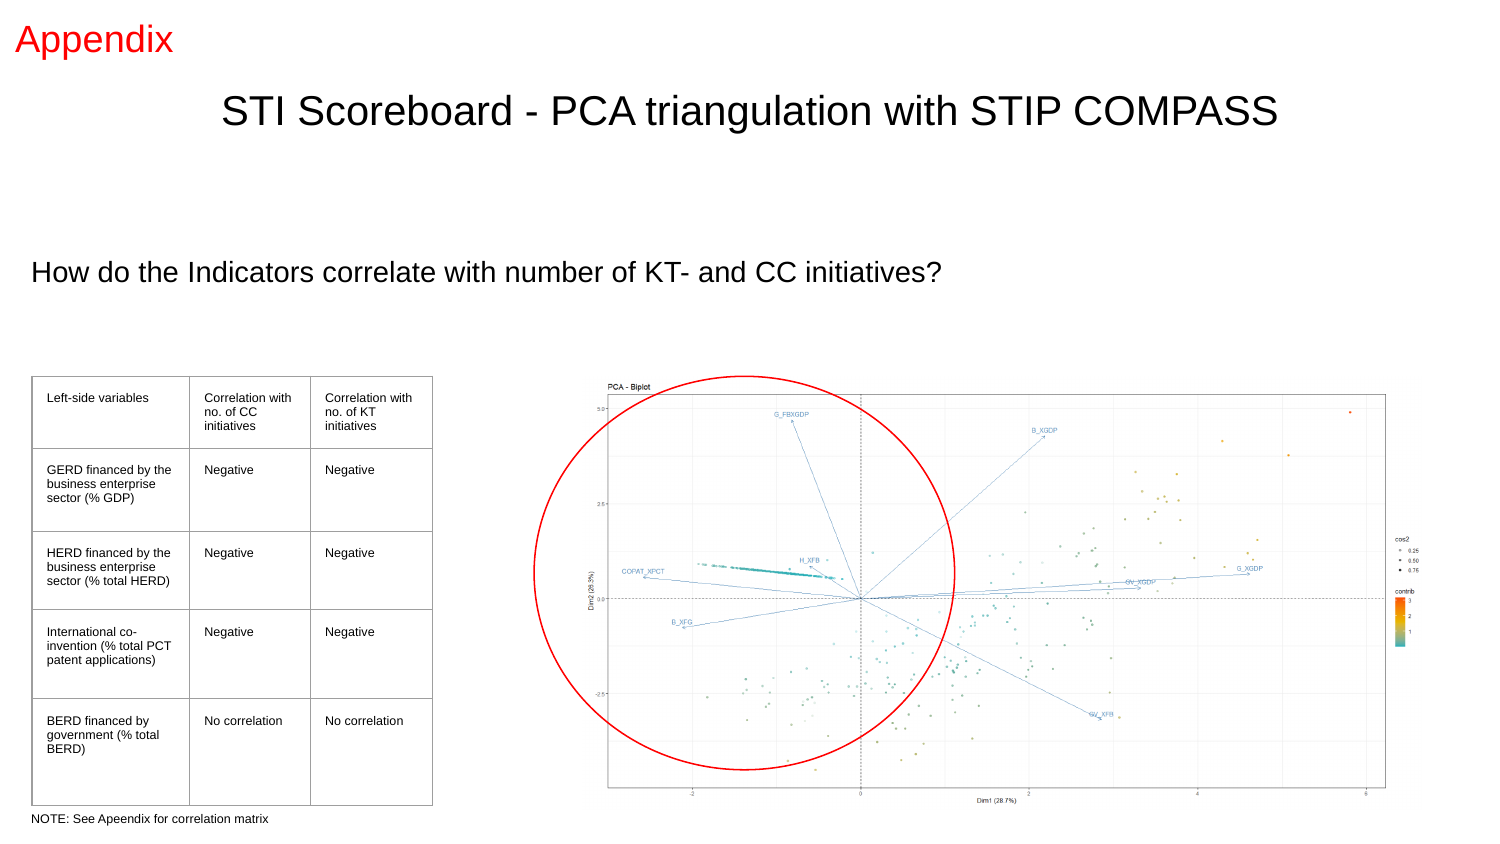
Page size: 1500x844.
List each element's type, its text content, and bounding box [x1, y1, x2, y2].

table_cell Negative [190, 532, 310, 609]
table_cell HERD financed by the business enterprise sector (% total HERD) [33, 532, 189, 609]
table_cell Negative [311, 449, 432, 531]
table_cell No correlation [311, 699, 432, 803]
table_header Left-side variables [33, 377, 189, 448]
table_cell International co-invention (% total PCT patent applications) [33, 610, 189, 698]
table_header Correlation with no. of KT initiatives [311, 377, 432, 448]
text_box [534, 453, 577, 693]
title STI Scoreboard - PCA triangulation with STIP COMPASS [51, 72, 1449, 167]
table_cell GERD financed by the business enterprise sector (% GDP) [33, 449, 189, 531]
table_cell BERD financed by government (% total BERD) [33, 699, 189, 803]
table_cell No correlation [190, 699, 310, 803]
table_cell Negative [190, 610, 310, 698]
table_header Correlation with no. of CC initiatives [190, 377, 310, 448]
text_box NOTE: See Apeendix for correlation matrix [16, 803, 612, 834]
text_box Appendix [0, 0, 493, 76]
table_cell Negative [311, 532, 432, 609]
text_box How do the Indicators correlate with number of KT- and CC initiatives? [16, 238, 990, 304]
table_cell Negative [311, 610, 432, 698]
table_cell Negative [190, 449, 310, 531]
picture [582, 375, 1422, 810]
